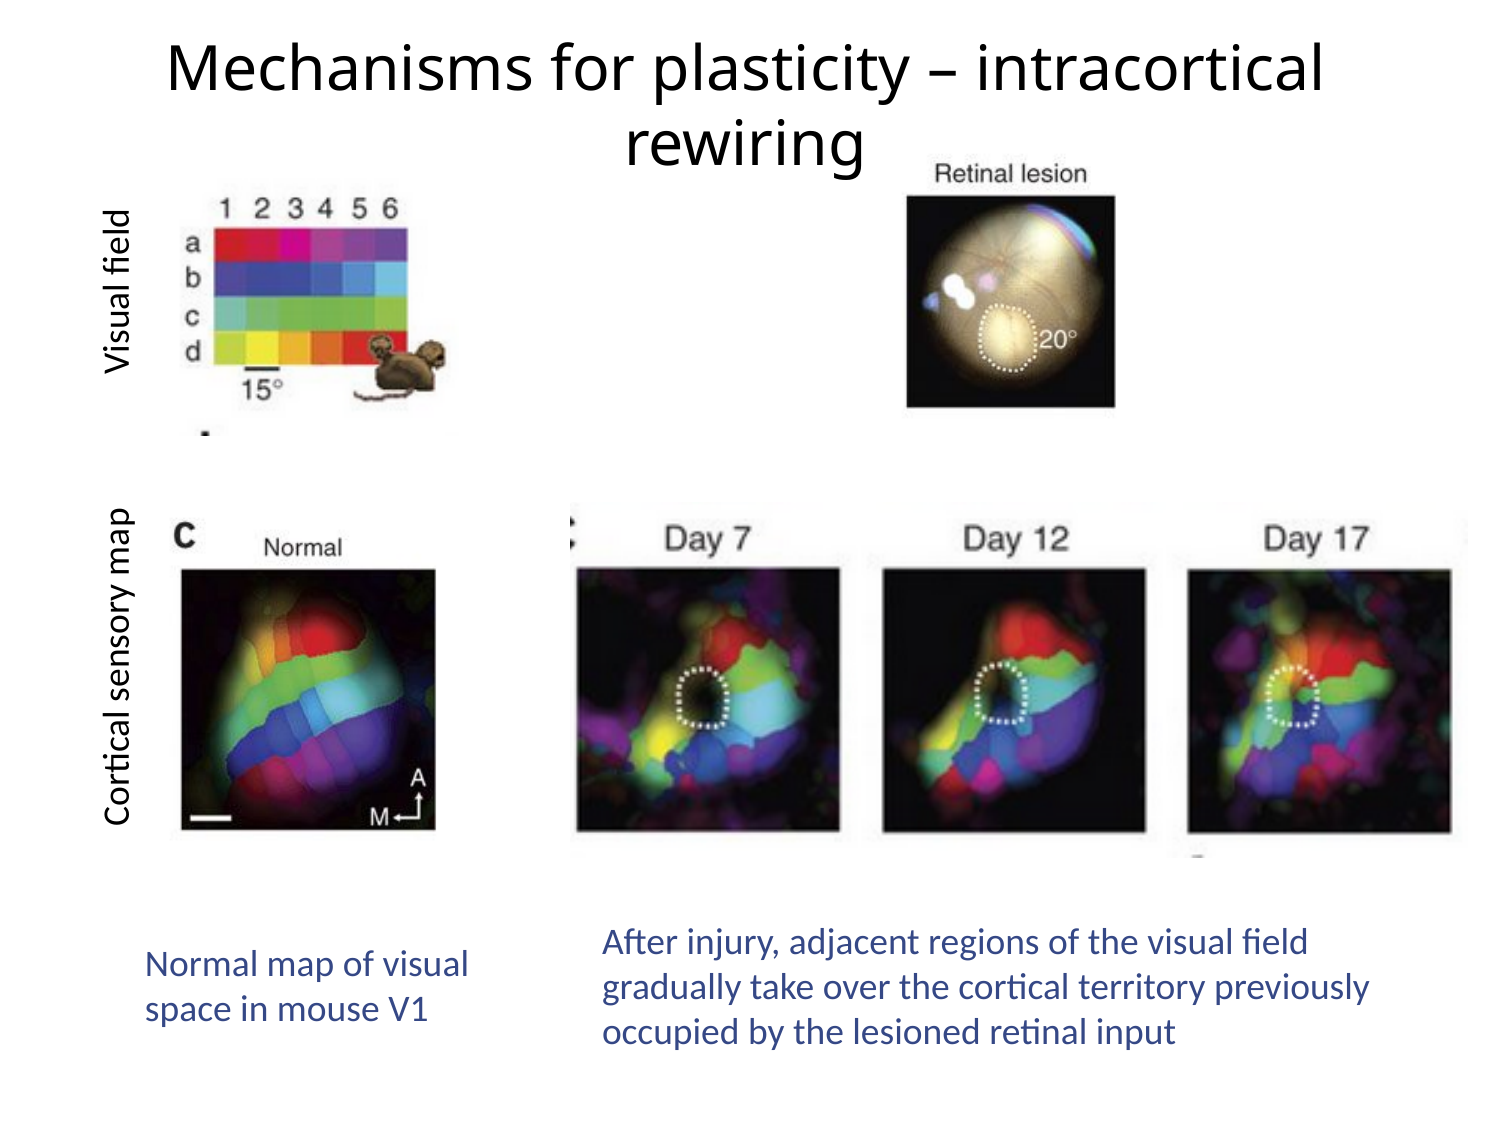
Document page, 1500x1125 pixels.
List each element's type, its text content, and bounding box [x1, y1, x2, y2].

text_box Cortical sensory map [83, 467, 144, 842]
picture [166, 149, 459, 436]
text_box After injury, adjacent regions of the visual field gradually take over the cortical territory previously occupied by the lesioned retinal input [587, 909, 1450, 1059]
picture [569, 502, 1468, 858]
text_box Mechanisms for plasticity – intracortical rewiring [24, 20, 1467, 186]
text_box Normal map of visual space in mouse V1 [130, 932, 502, 1037]
picture [161, 509, 451, 852]
text_box Visual field [83, 173, 144, 390]
picture [885, 140, 1127, 420]
